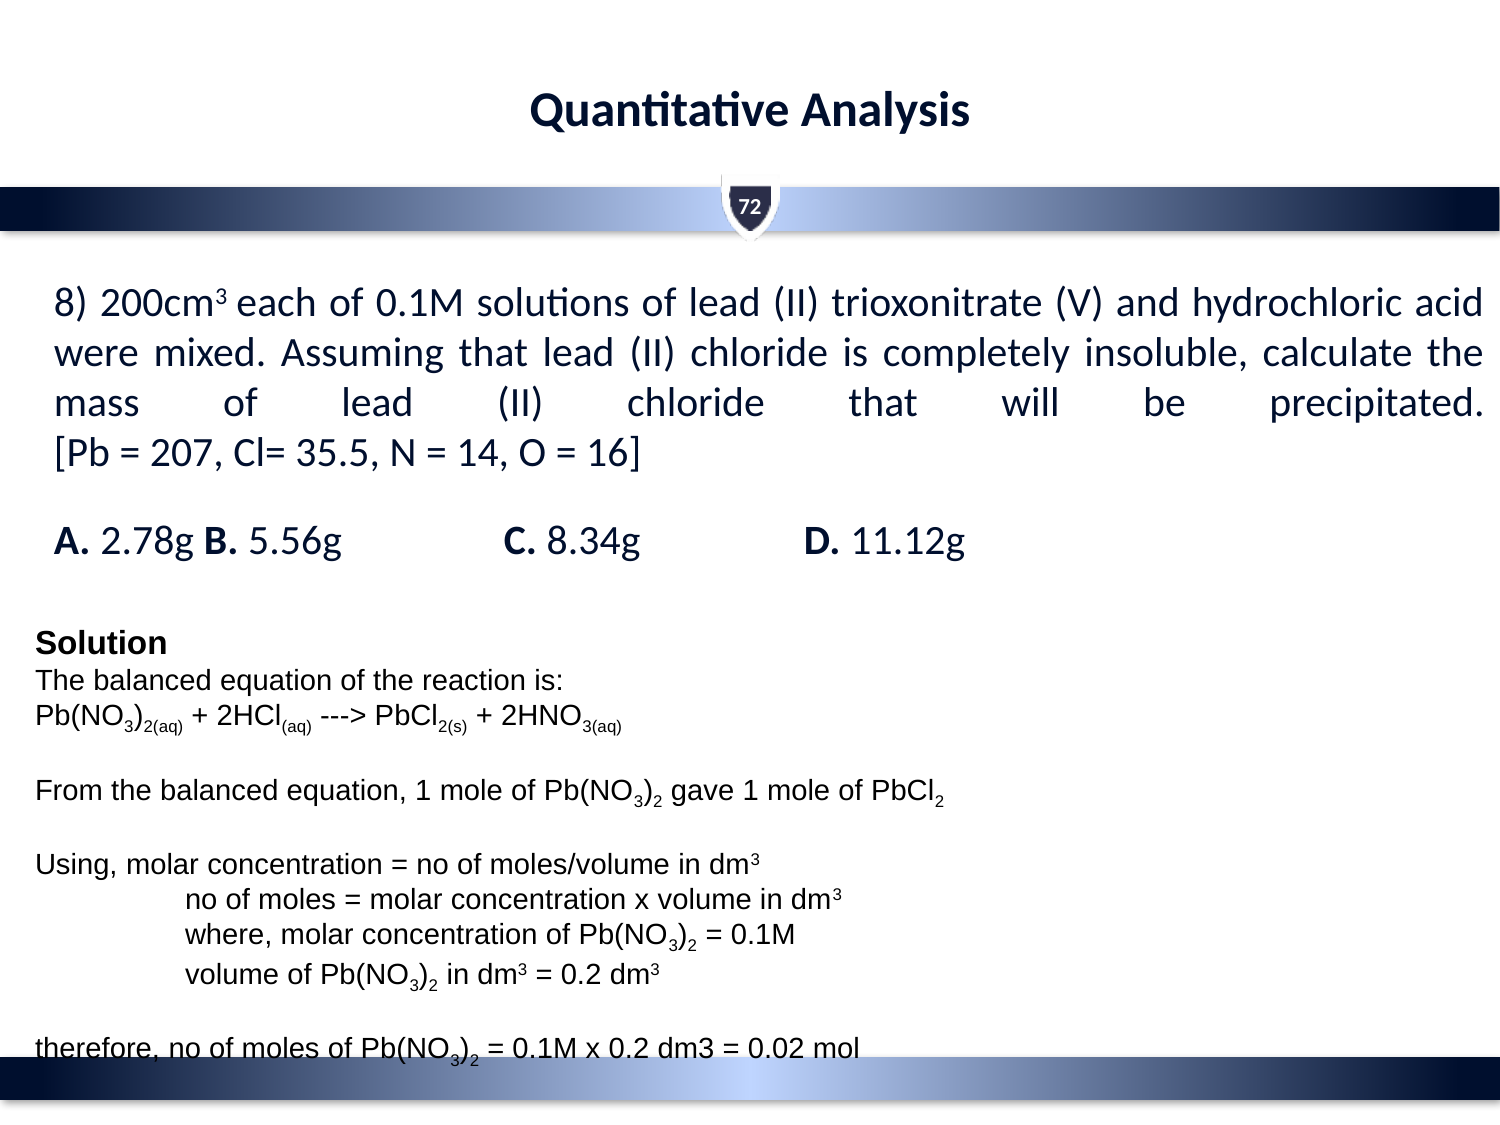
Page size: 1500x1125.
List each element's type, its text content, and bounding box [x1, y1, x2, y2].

text_box Solution The balanced equation of the reaction is: Pb(NO3)2(aq) + 2HCl(aq) ---> PbCl2(s) + 2HNO3(aq) From the balanced equation, 1 mole of Pb(NO3)2 gave 1 mole of PbCl2 Using, molar concentration = no of moles/volume in dm3 no of moles = molar concentration x volume in dm3 where, molar concentration of Pb(NO3)2 = 0.1M volume of Pb(NO3)2 in dm3 = 0.2 dm3 therefore, no of moles of Pb(NO3)2 = 0.1M x 0.2 dm3 = 0.02 mol [20, 613, 1471, 1112]
title Quantitative Analysis [75, 12, 1425, 200]
picture [720, 235, 780, 242]
list 8) 200cm3 each of 0.1M solutions of lead (II) trioxonitrate (V) and hydrochloric acid were mixed. Assuming that lead (II) chloride is completely insoluble, calculate the mass of lead (II) chloride that will be precipitated. [Pb = 207, Cl= 35.5, N = 14, O = 16] A. 2.78g B. 5.56g C. 8.34g D. 11.12g [20, 267, 1500, 656]
slide_number 72 [718, 174, 782, 235]
